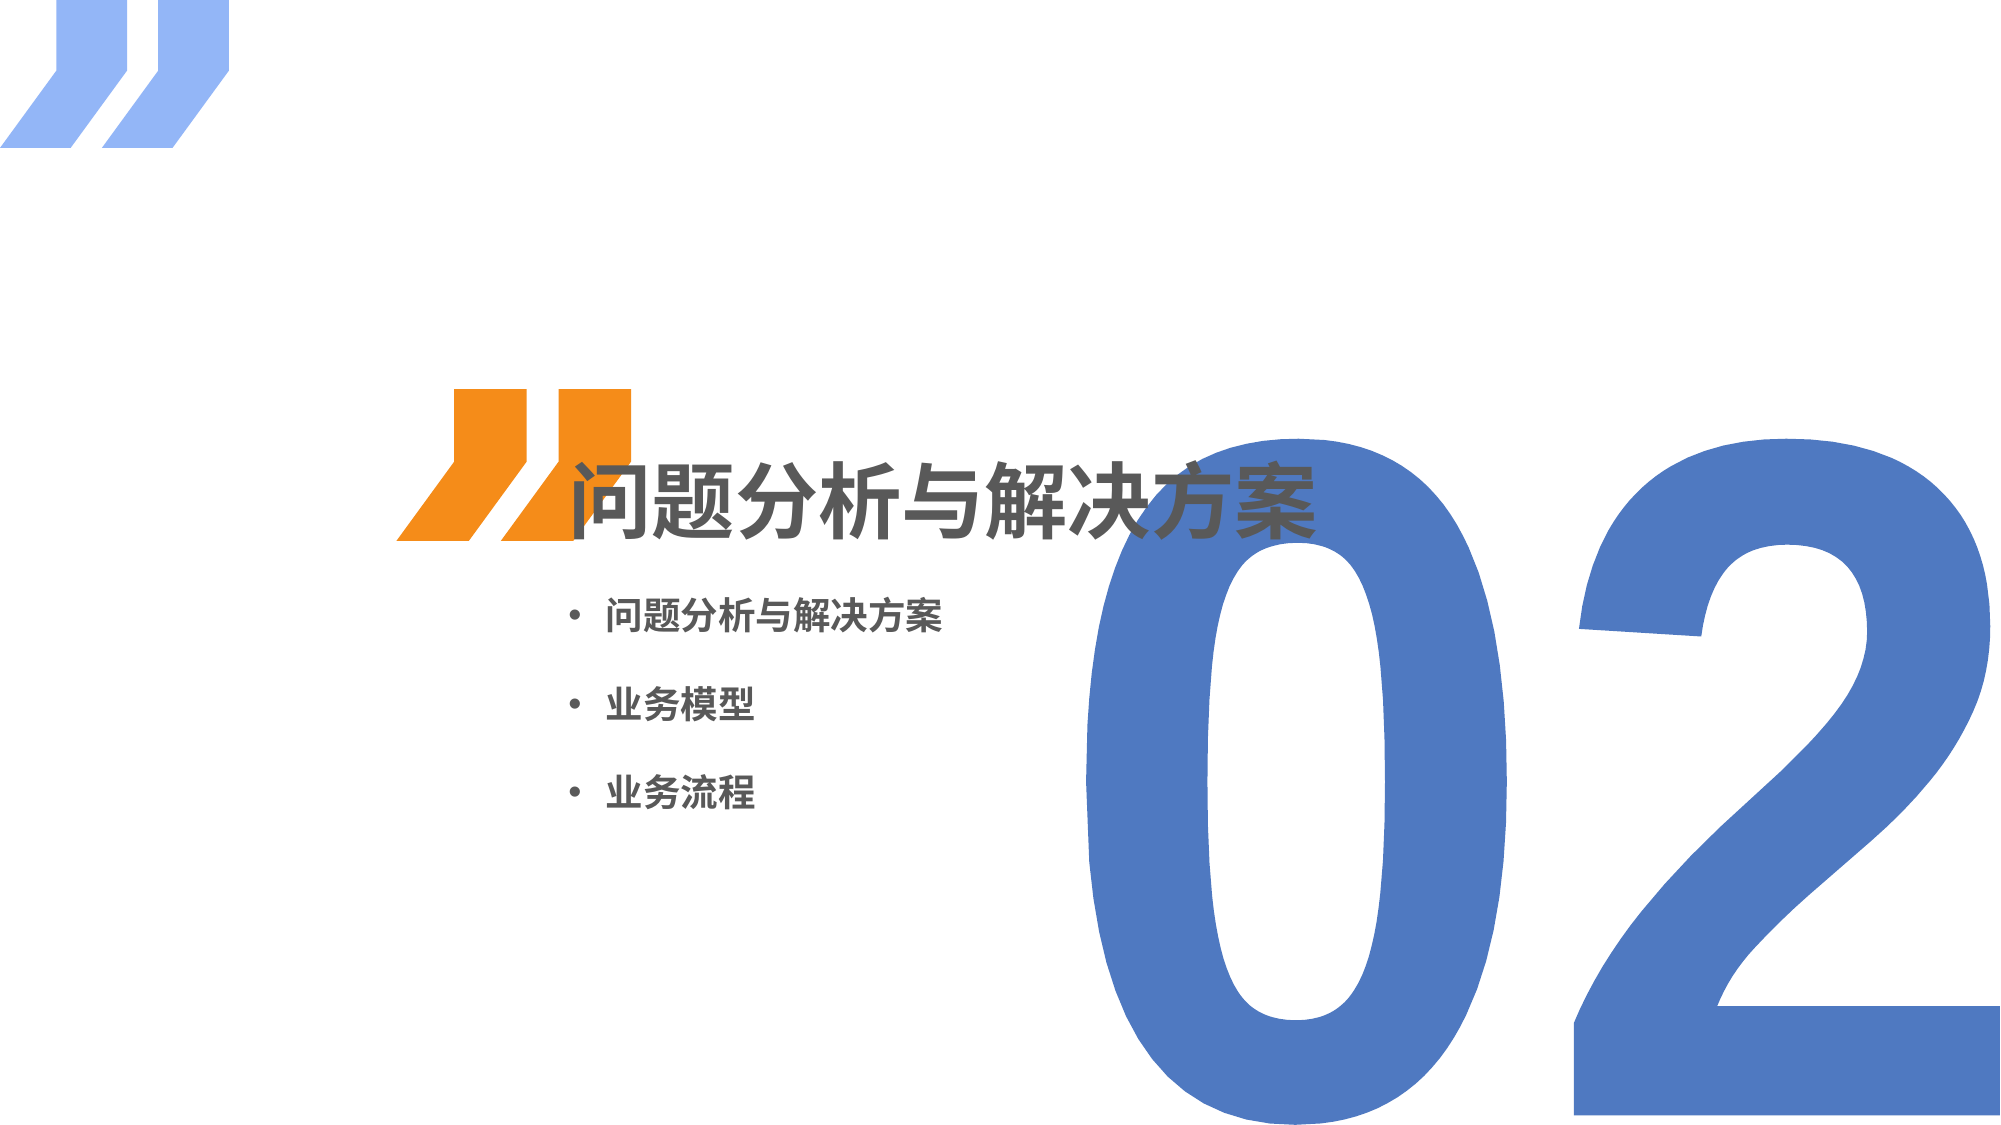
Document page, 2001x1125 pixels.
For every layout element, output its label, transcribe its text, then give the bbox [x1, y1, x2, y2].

title 问题分析与解决方案 [553, 372, 1485, 559]
text_box 问题分析与解决方案 业务模型 业务流程 [553, 562, 1485, 721]
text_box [396, 389, 632, 541]
